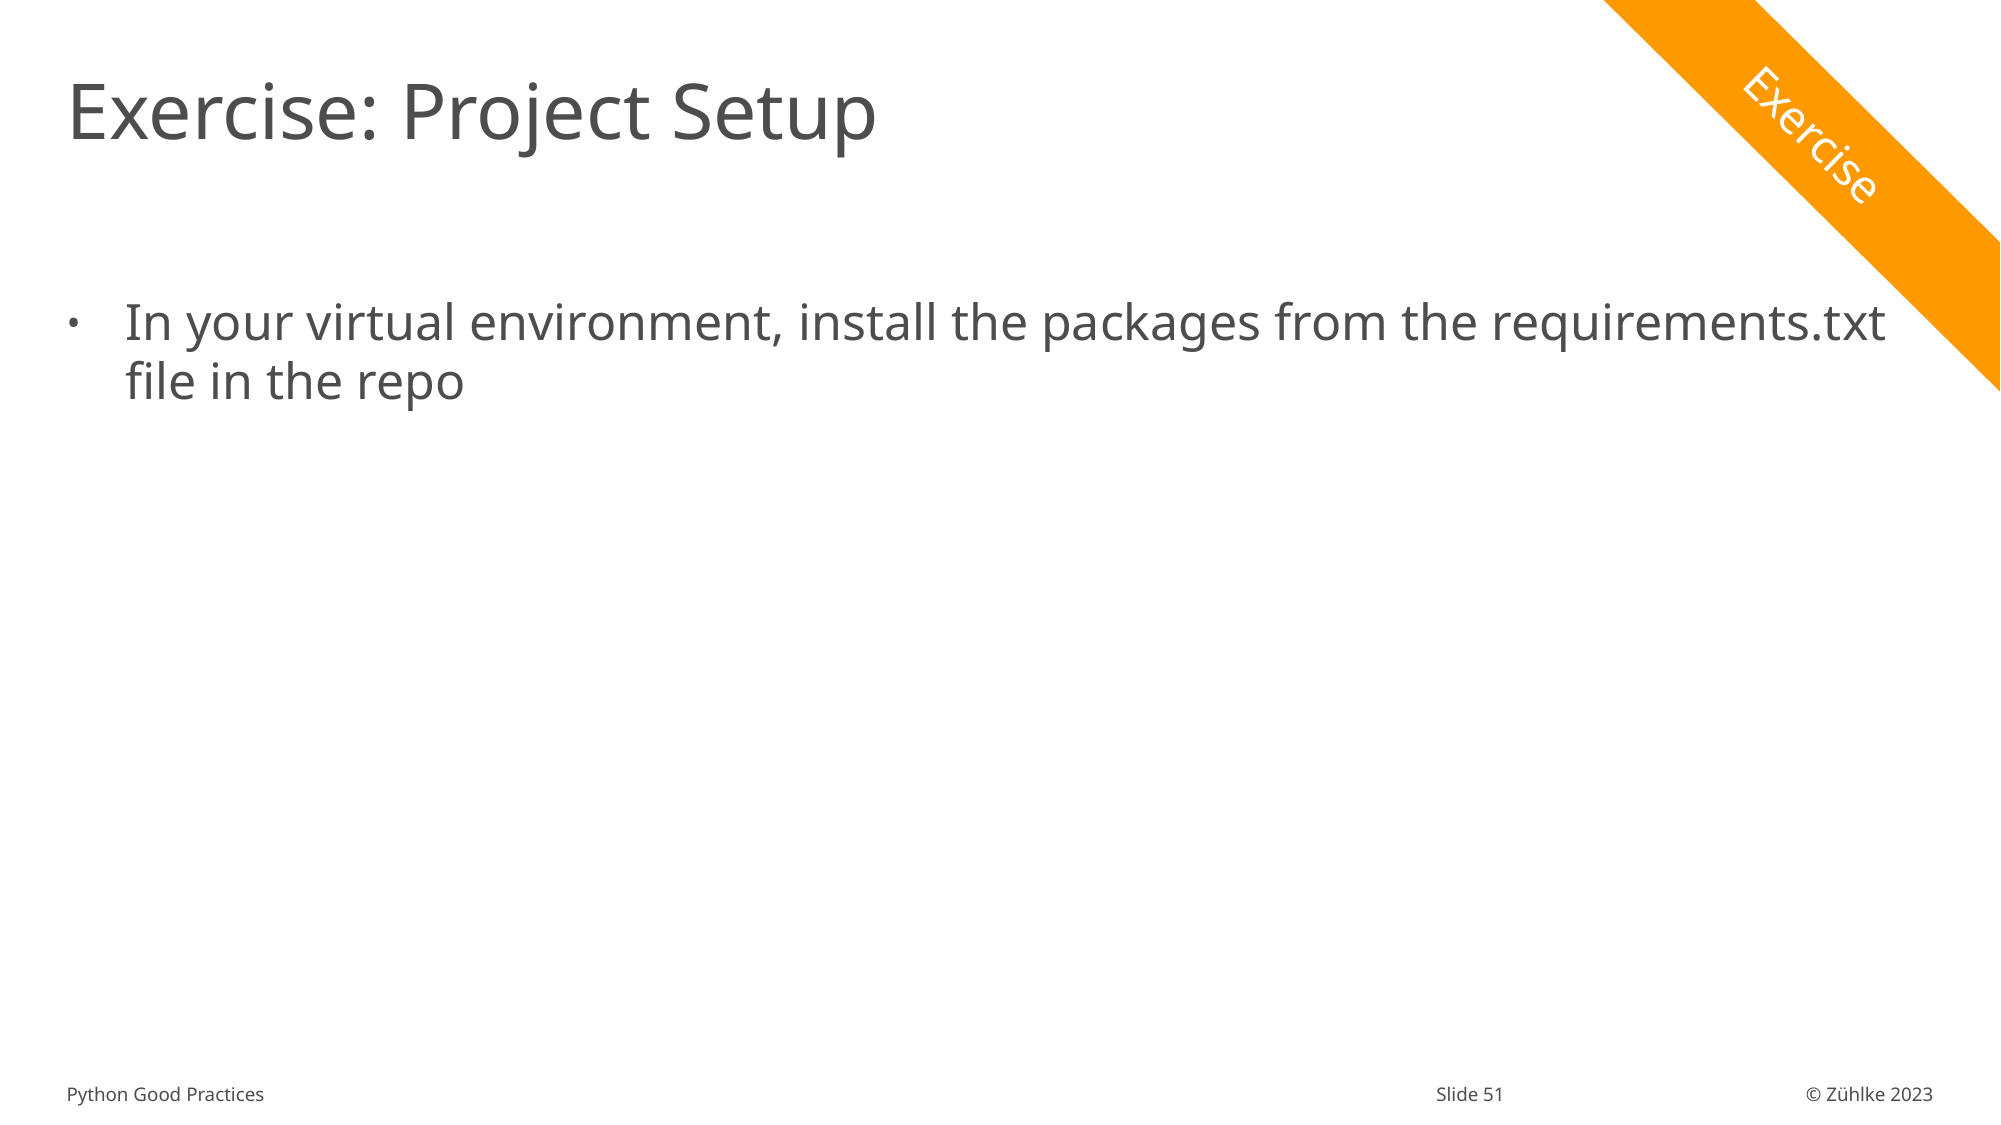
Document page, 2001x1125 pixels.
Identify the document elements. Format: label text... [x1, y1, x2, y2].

list In your virtual environment, install the packages from the requirements.txt file in the repo [66, 293, 1934, 1059]
title Exercise: Project Setup [66, 66, 1778, 177]
text_box Exercise [1600, 0, 2000, 395]
title Exercise: Project Setup [1826, 66, 1934, 173]
